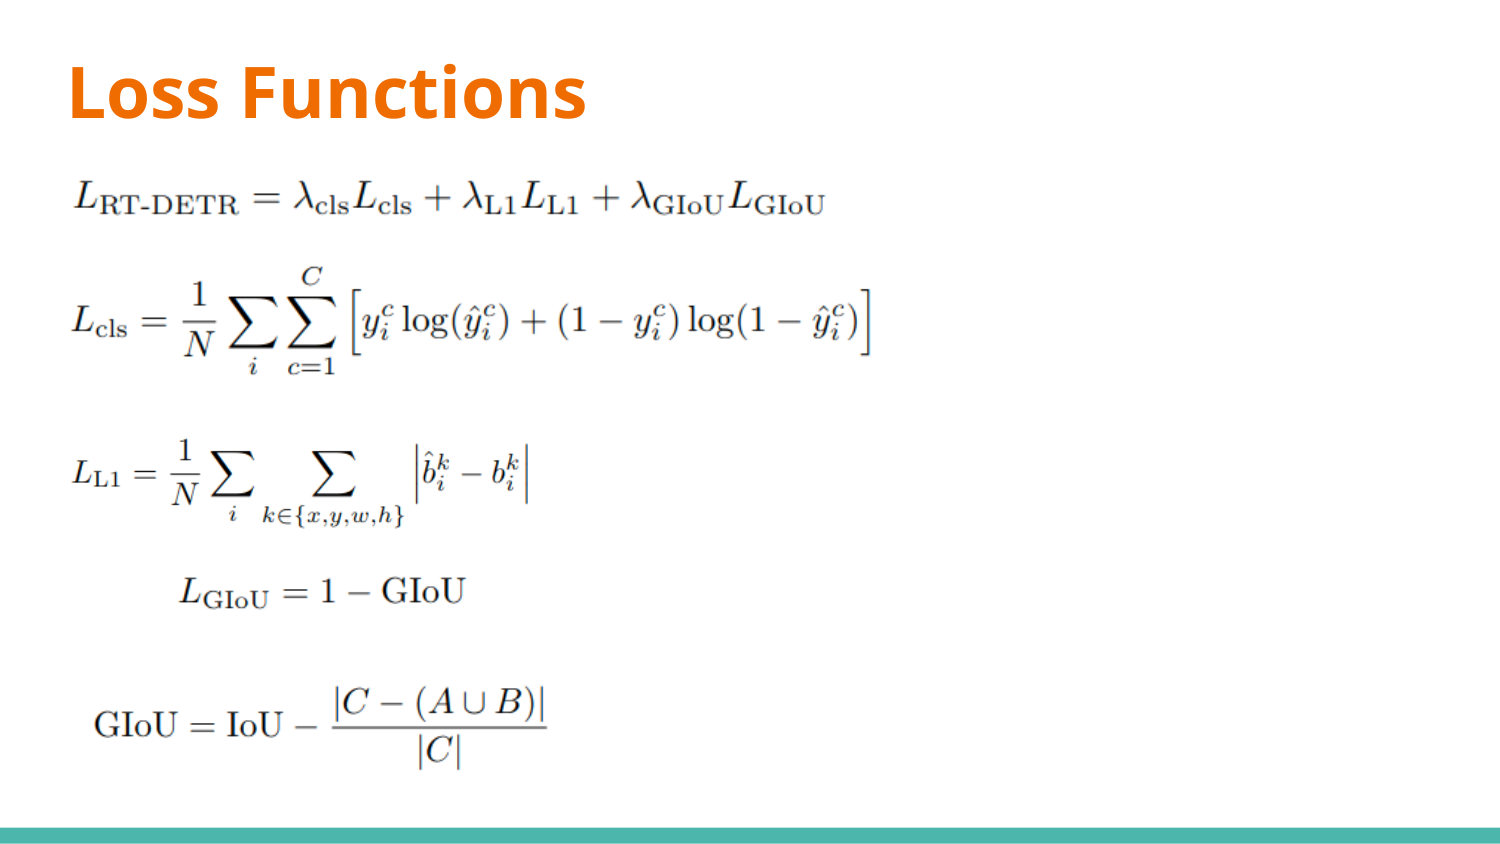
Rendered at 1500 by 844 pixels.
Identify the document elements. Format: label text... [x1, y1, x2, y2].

title Loss Functions [51, 32, 1449, 149]
picture [61, 556, 610, 805]
picture [50, 258, 906, 397]
picture [61, 417, 567, 547]
picture [61, 148, 848, 238]
